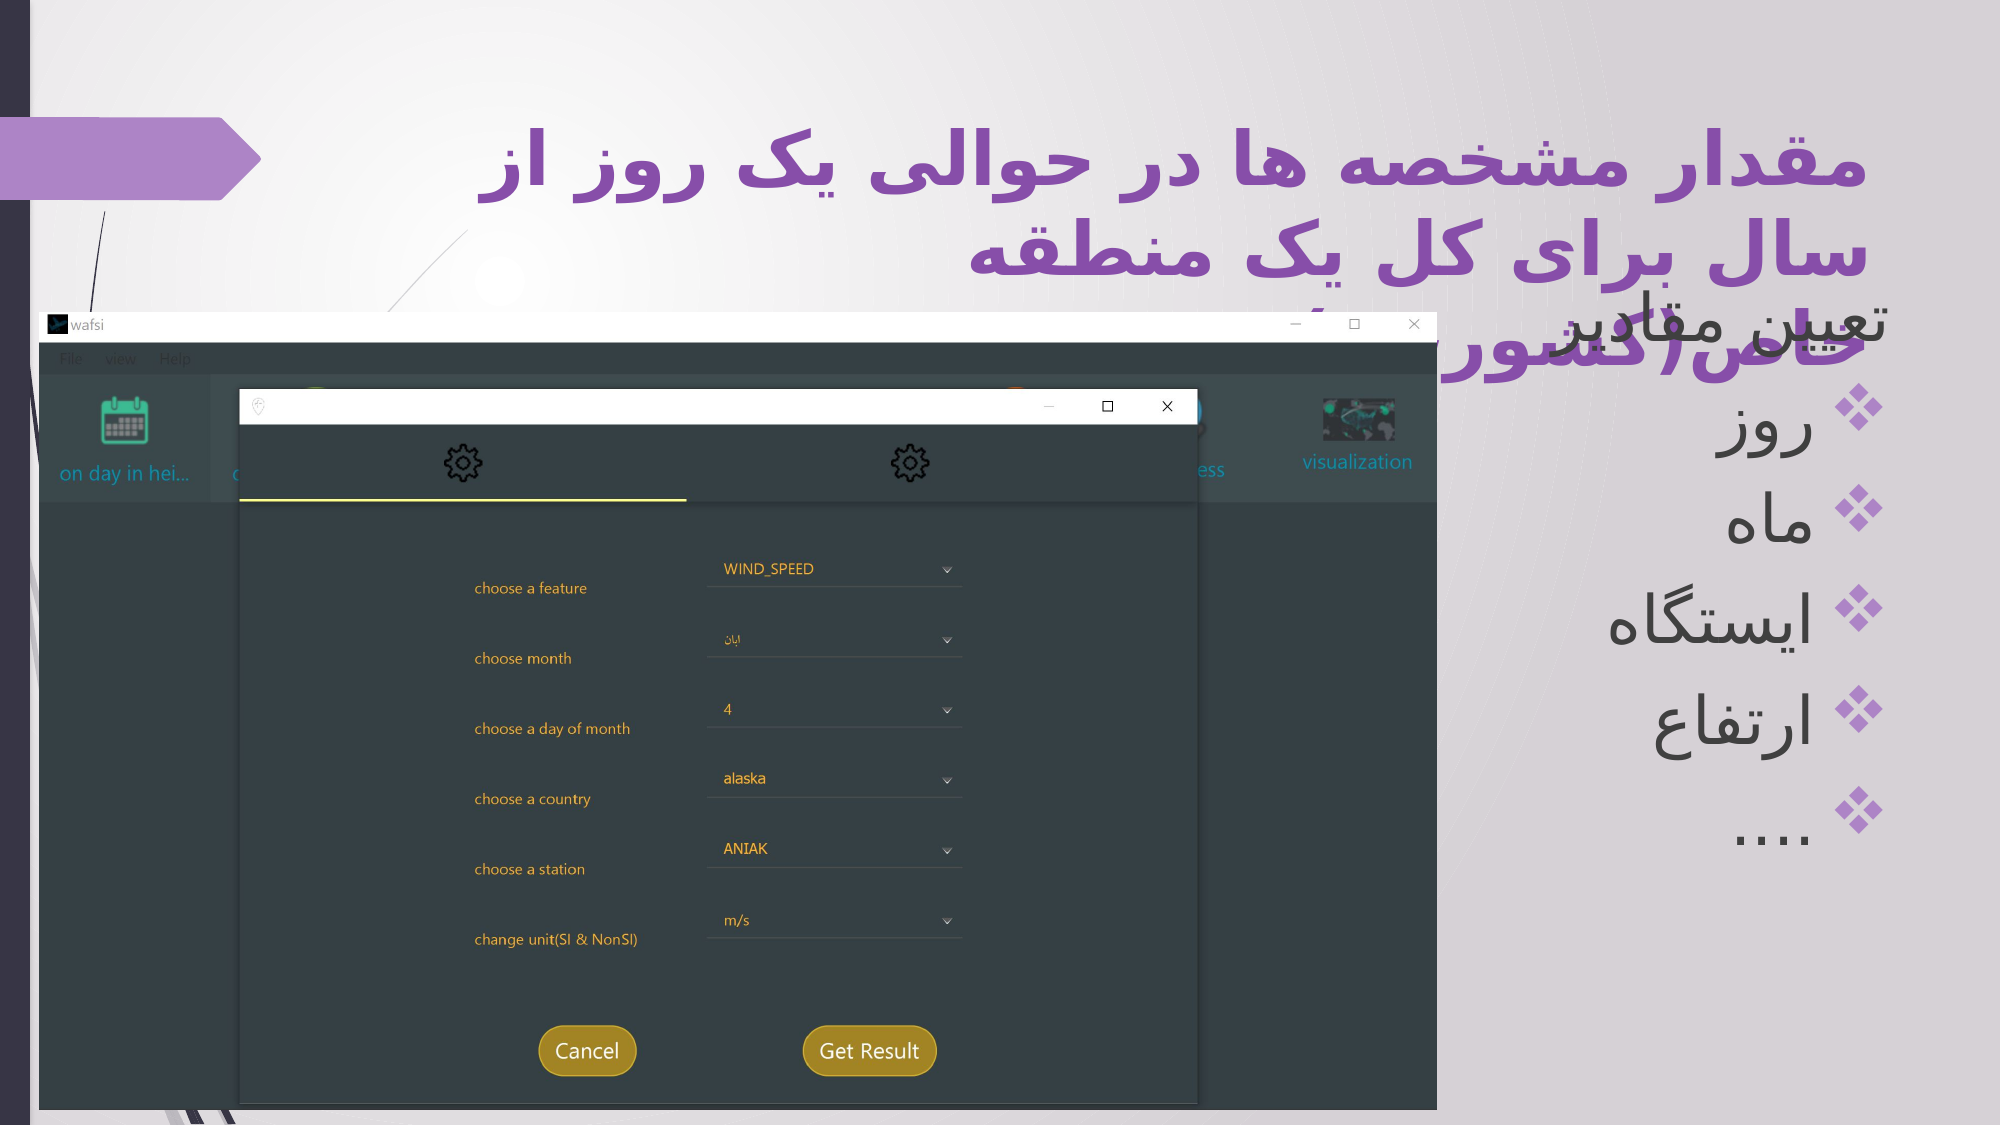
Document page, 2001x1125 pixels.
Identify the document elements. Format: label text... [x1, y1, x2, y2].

list تعیین مقادیر روز ماه ایستگاه ارتفاع .... [271, 267, 1906, 829]
title مقدار مشخصه ها در حوالی یک روز از سال برای کل یک منطقه خاص(کشور،...) [425, 102, 1888, 267]
picture [38, 312, 1437, 1110]
